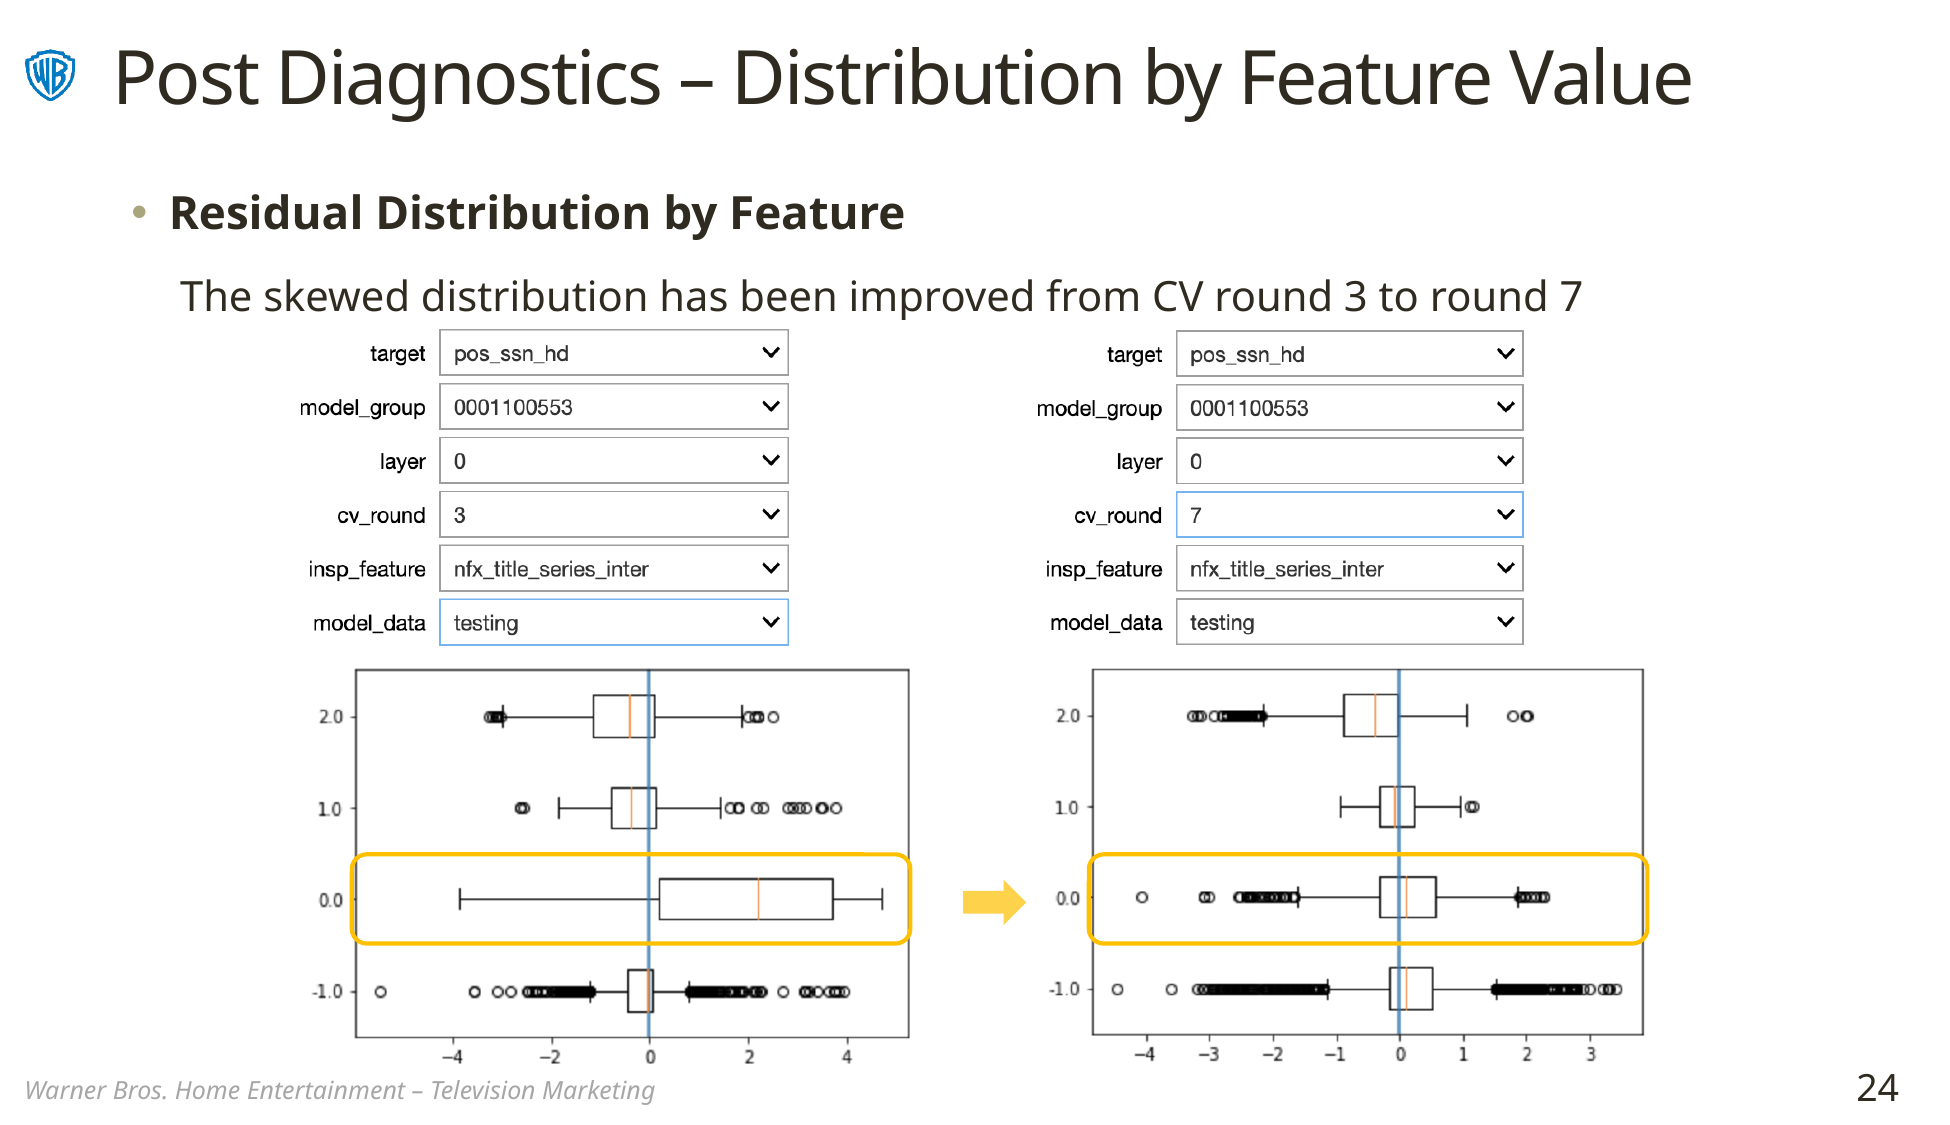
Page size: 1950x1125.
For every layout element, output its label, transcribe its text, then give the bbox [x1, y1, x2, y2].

picture [25, 49, 75, 101]
list Residual Distribution by Feature The skewed distribution has been improved from CV round 3 to round 7 [97, 148, 1723, 1050]
title Post Diagnostics – Distribution by Feature Value [97, 0, 1723, 148]
footer Warner Bros. Home Entertainment – Television Marketing [9, 1059, 994, 1120]
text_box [292, 317, 1658, 1081]
slide_number 24 [1817, 1054, 1938, 1124]
